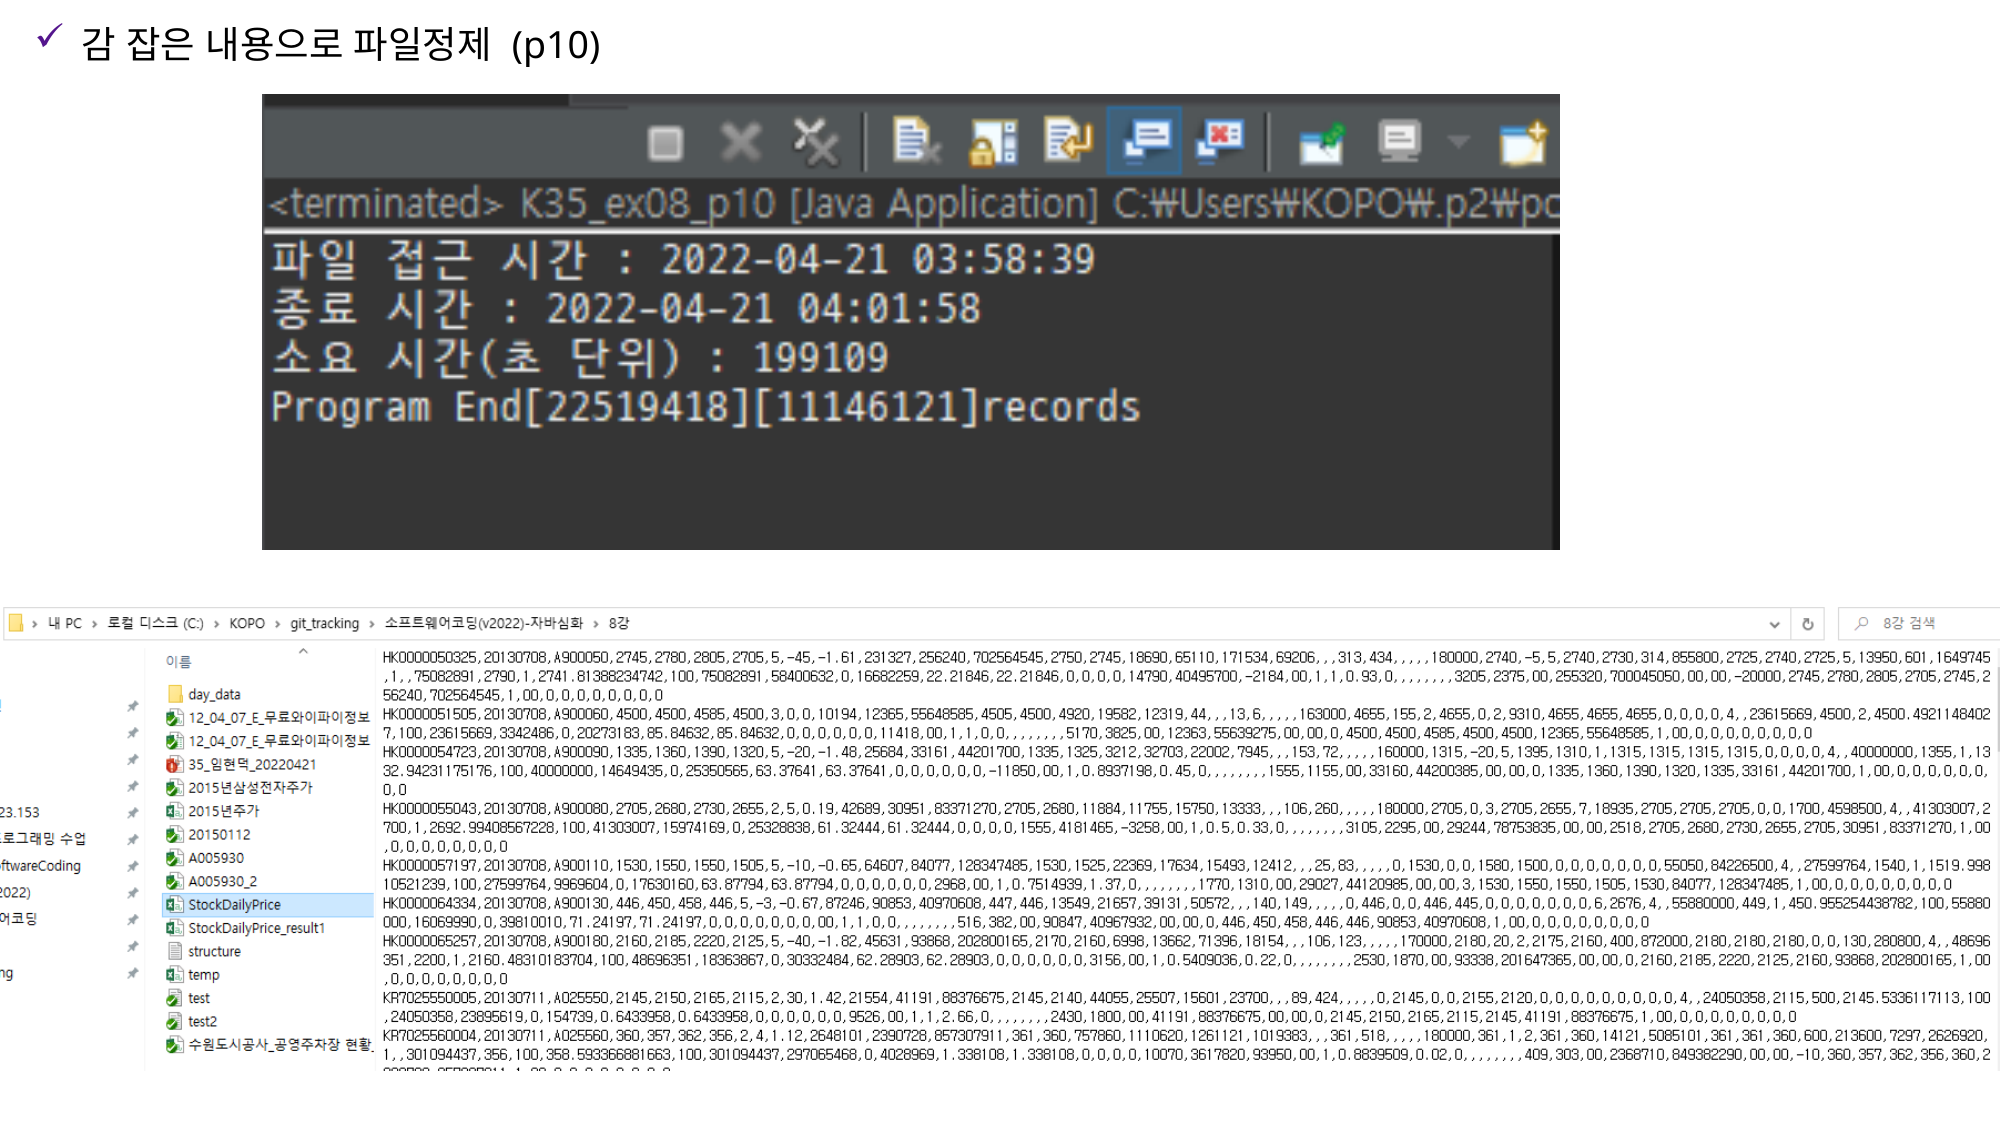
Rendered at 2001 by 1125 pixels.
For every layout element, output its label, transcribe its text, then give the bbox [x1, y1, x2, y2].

picture [262, 94, 1560, 550]
picture [0, 606, 2000, 1071]
text_box 감 잡은 내용으로 파일정제 (p10) [19, 0, 616, 74]
